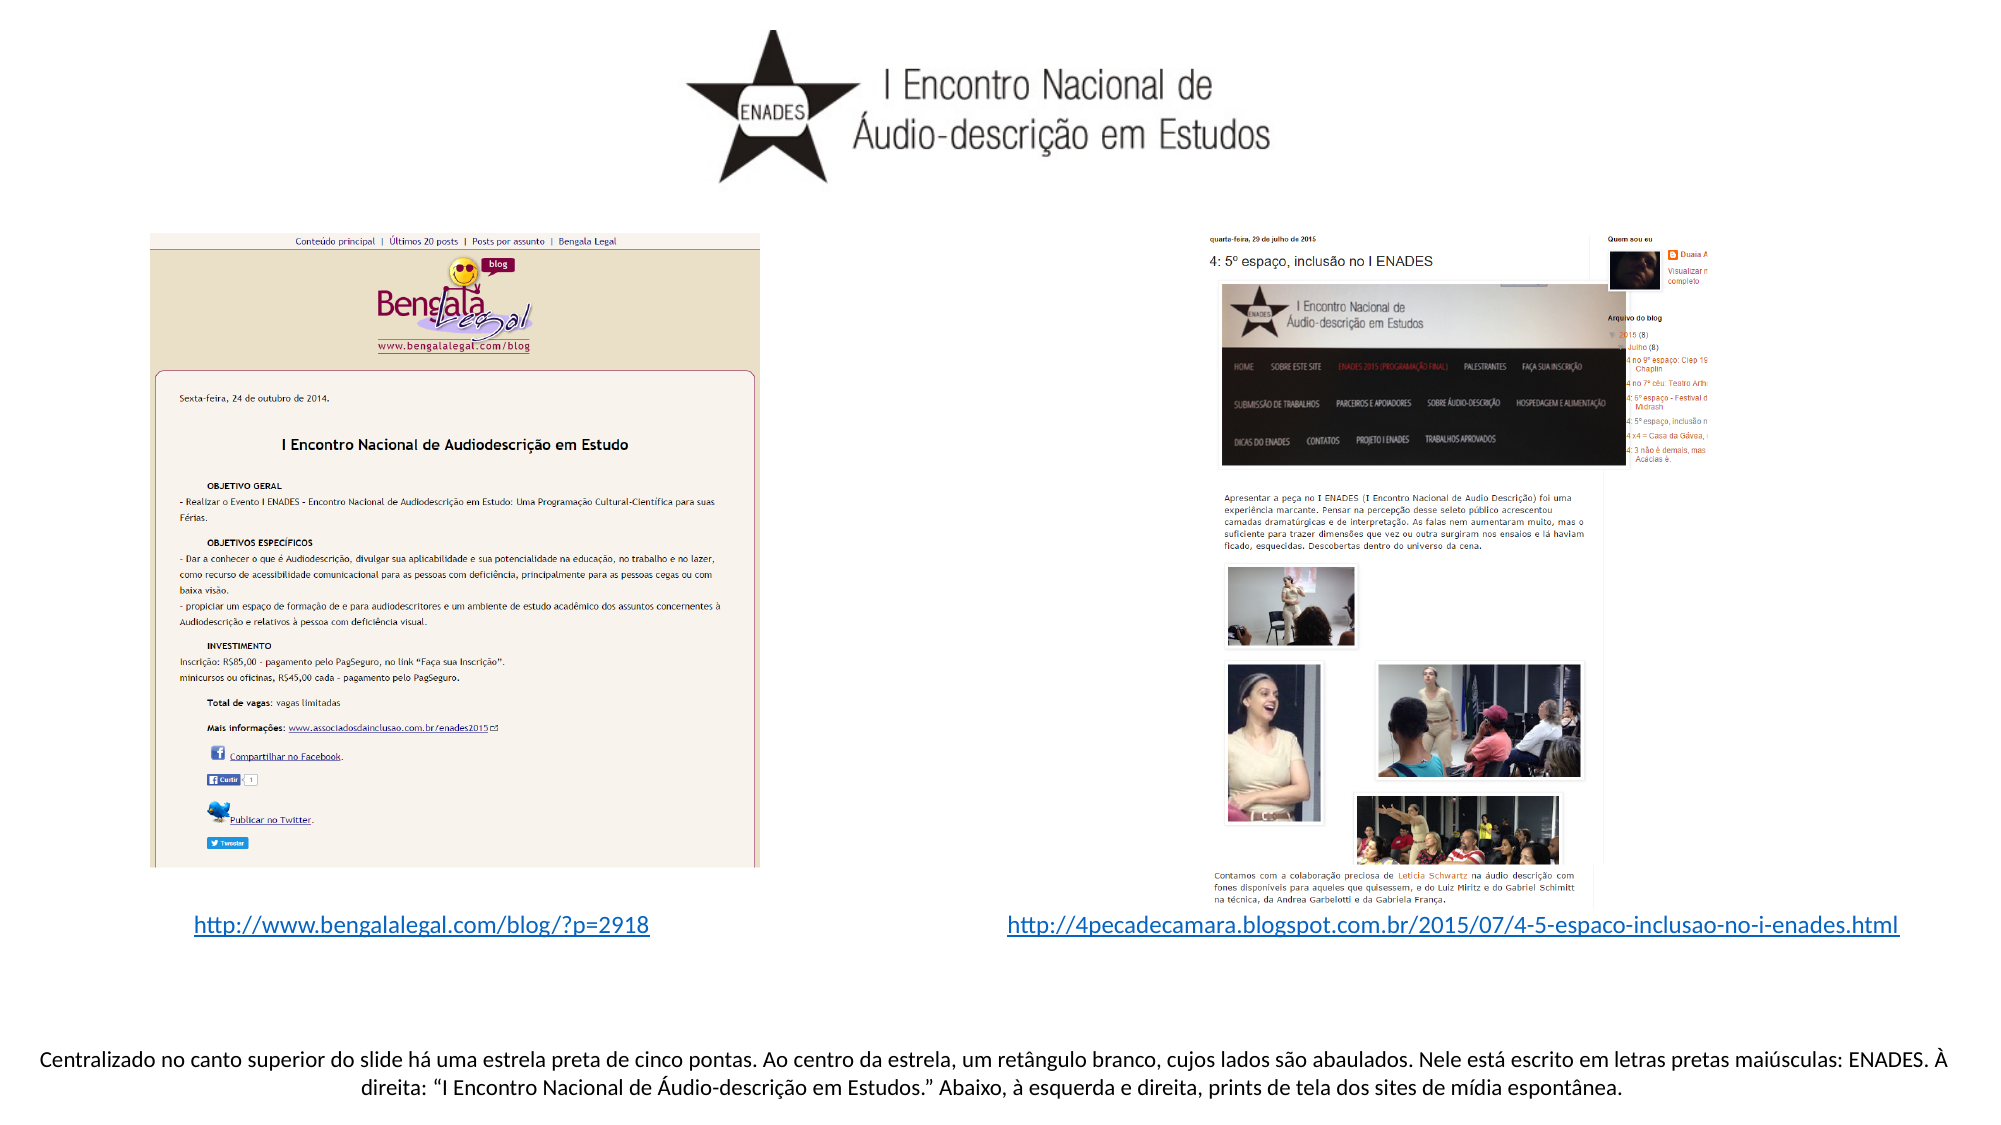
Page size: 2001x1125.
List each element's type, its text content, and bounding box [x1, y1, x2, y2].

picture [667, 30, 1279, 200]
text_box http://4pecadecamara.blogspot.com.br/2015/07/4-5-espaco-inclusao-no-i-enades.html [953, 900, 1954, 946]
picture [1200, 233, 1708, 909]
picture [149, 233, 760, 868]
text_box http://www.bengalalegal.com/blog/?p=2918 [178, 900, 666, 946]
text_box Centralizado no canto superior do slide há uma estrela preta de cinco pontas. Ao centro da estrela, um retângulo branco, cujos lados são abaulados. Nele está escrito em letras pretas maiúsculas: ENADES. À direita: “I Encontro Nacional de Áudio-descrição em Estudos.” Abaixo, à esquerda e direita, prints de tela dos sites de mídia espontânea. [16, 1037, 1975, 1107]
